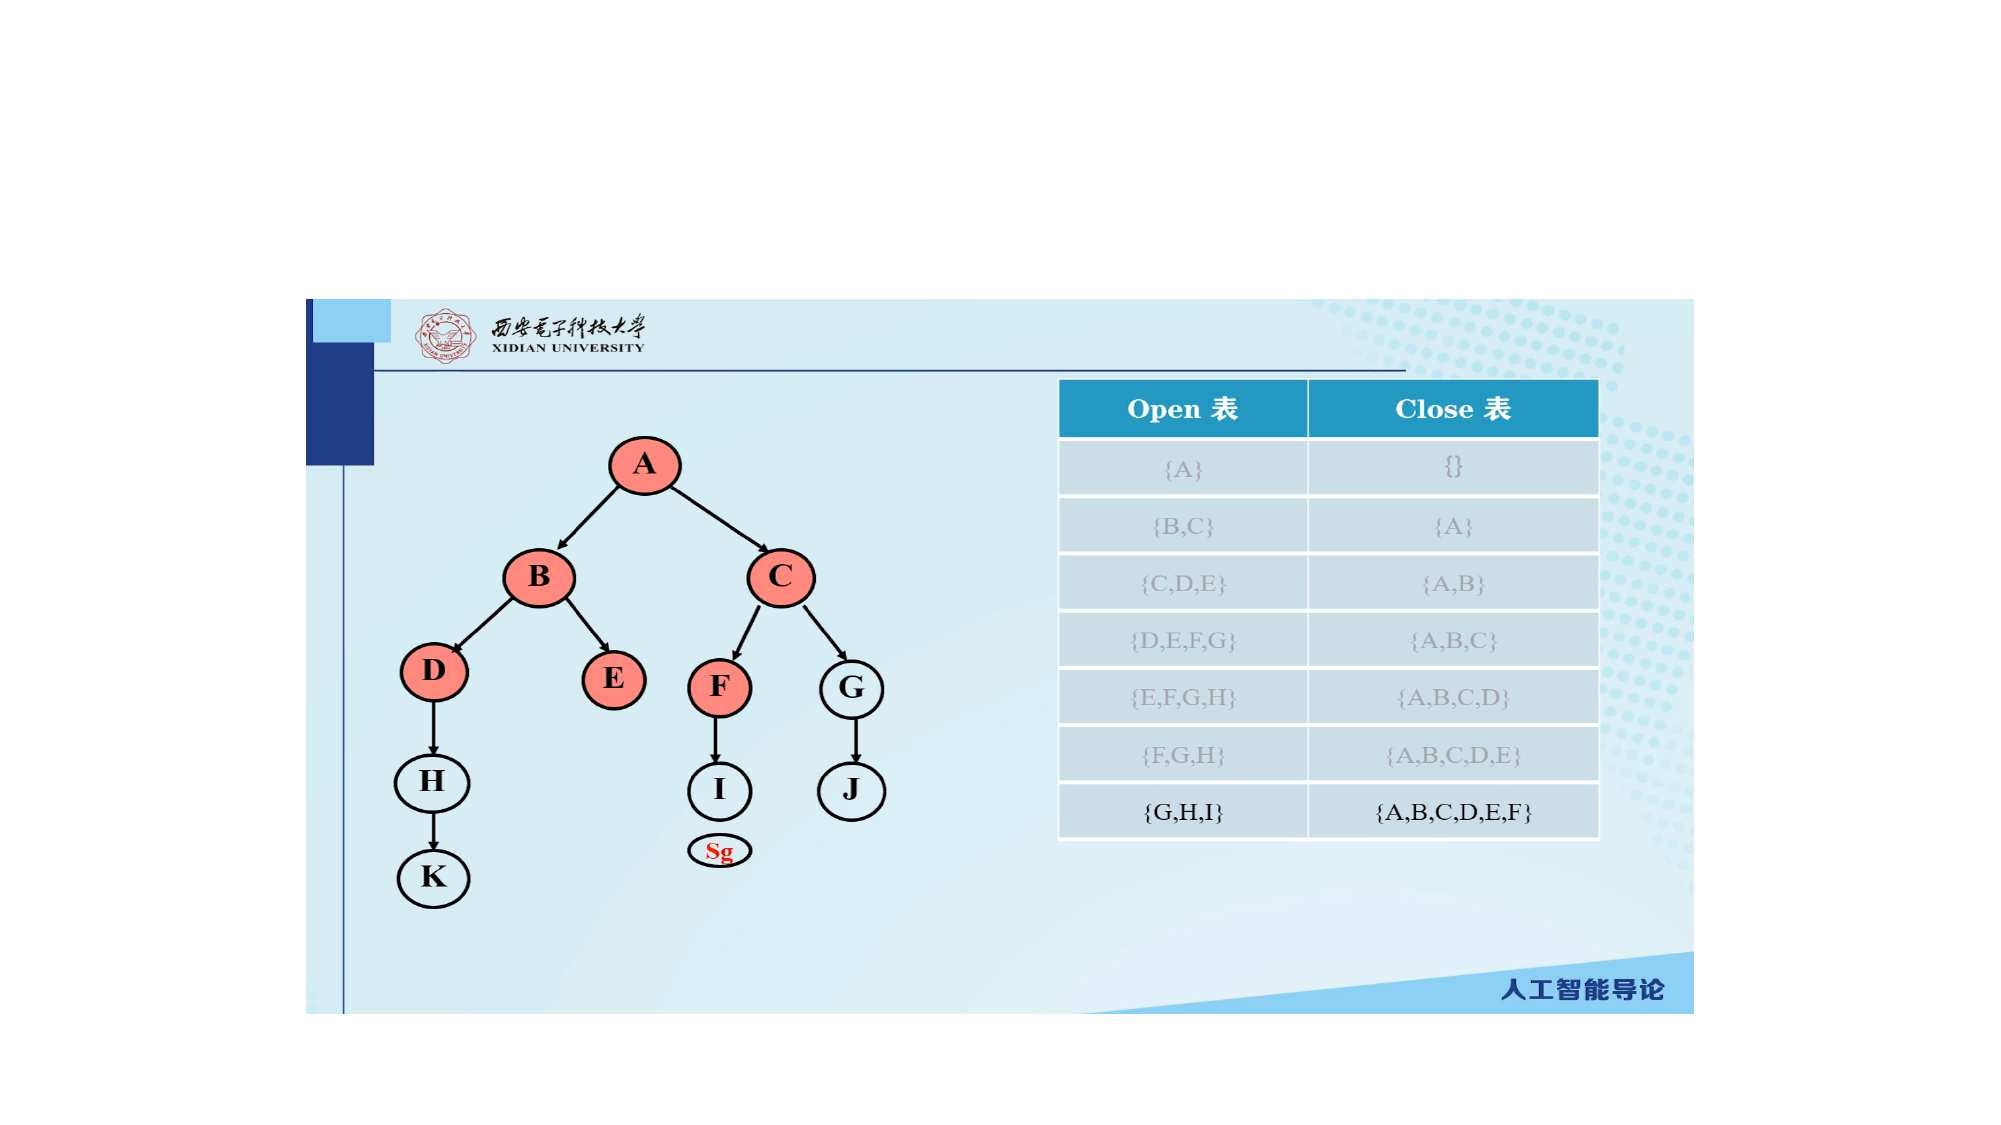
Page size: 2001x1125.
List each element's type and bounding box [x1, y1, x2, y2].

list [305, 299, 1694, 1014]
